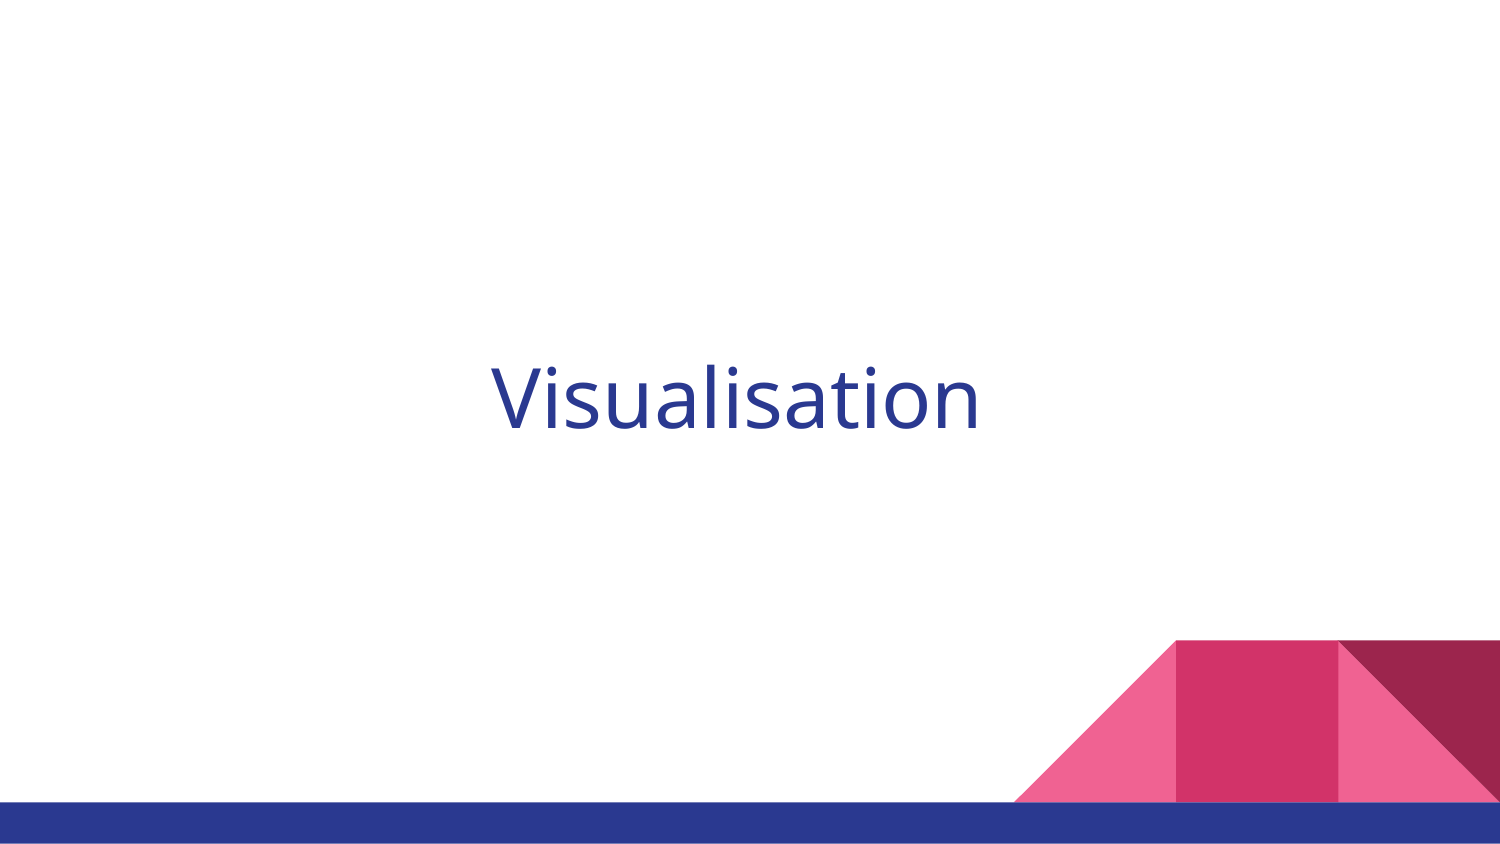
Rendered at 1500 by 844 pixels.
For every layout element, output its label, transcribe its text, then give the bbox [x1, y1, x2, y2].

title Visualisation [476, 329, 1500, 430]
